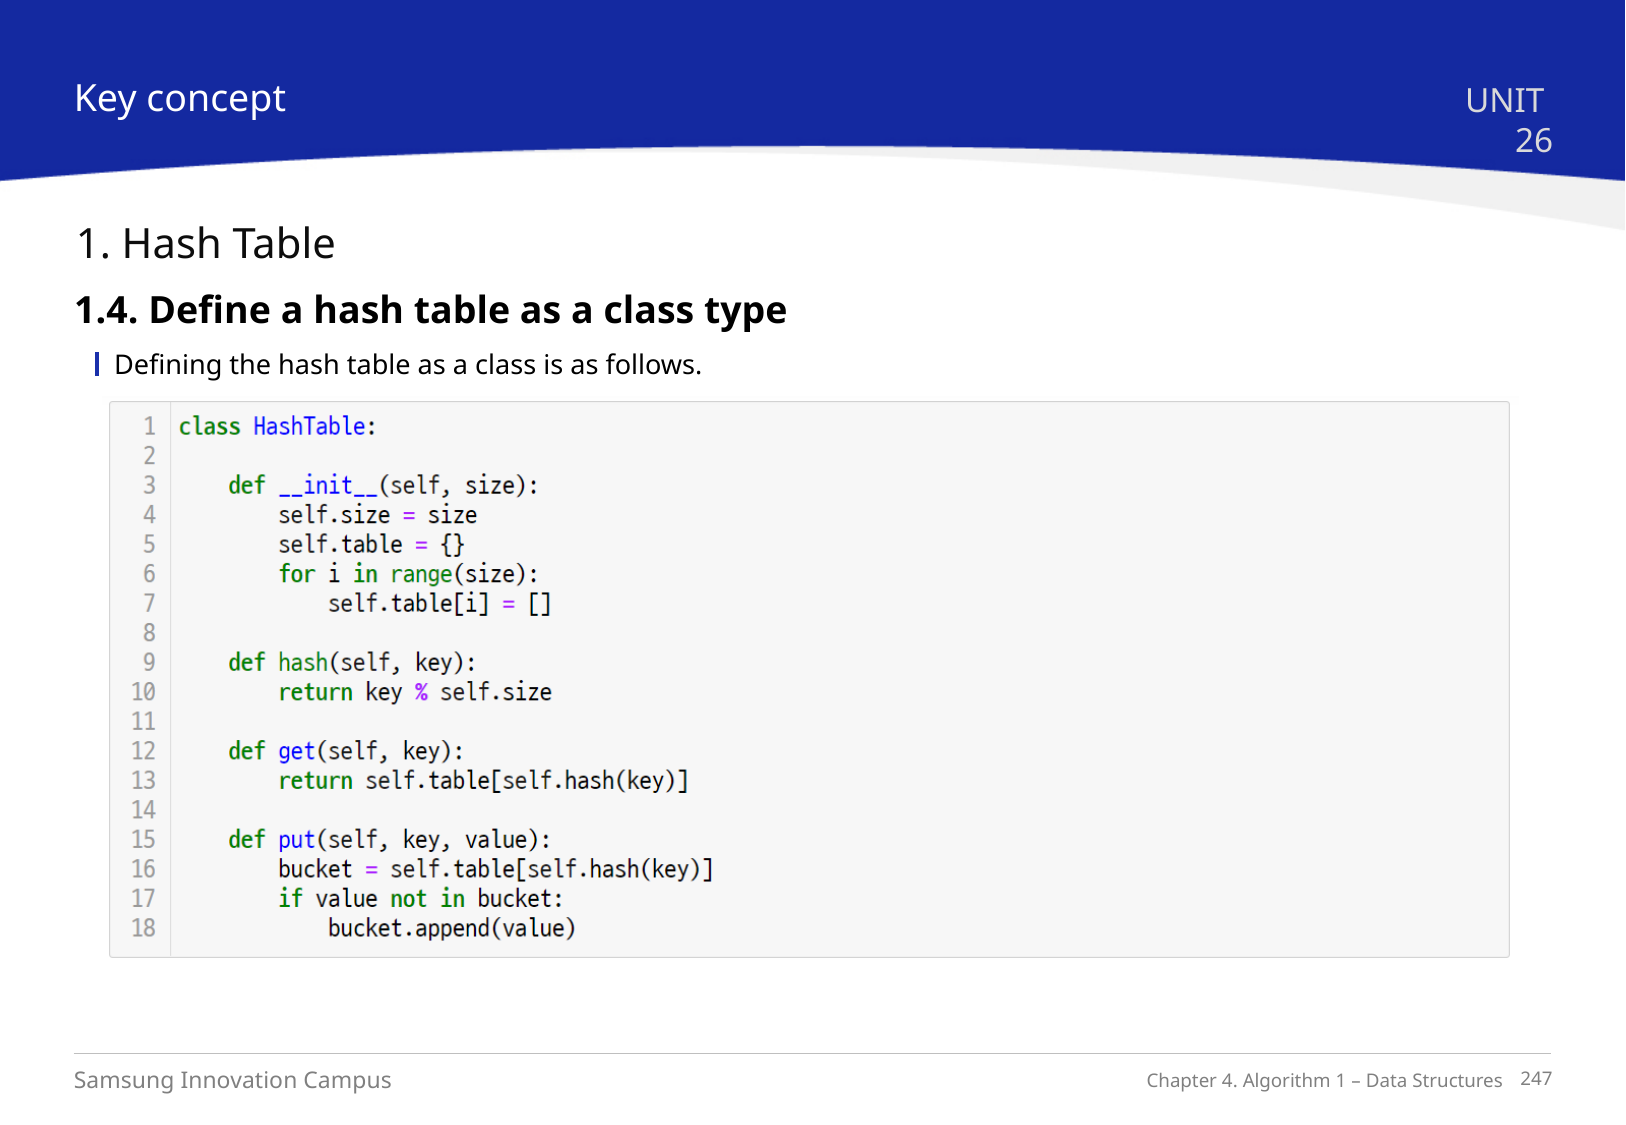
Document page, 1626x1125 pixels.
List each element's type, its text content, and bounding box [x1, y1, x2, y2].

text_box UNIT 26 [1422, 78, 1554, 159]
text_box Defining the hash table as a class is as follows. [94, 346, 1554, 381]
picture [0, 0, 1625, 1125]
text_box Key concept [73, 73, 981, 120]
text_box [59, 216, 1554, 339]
